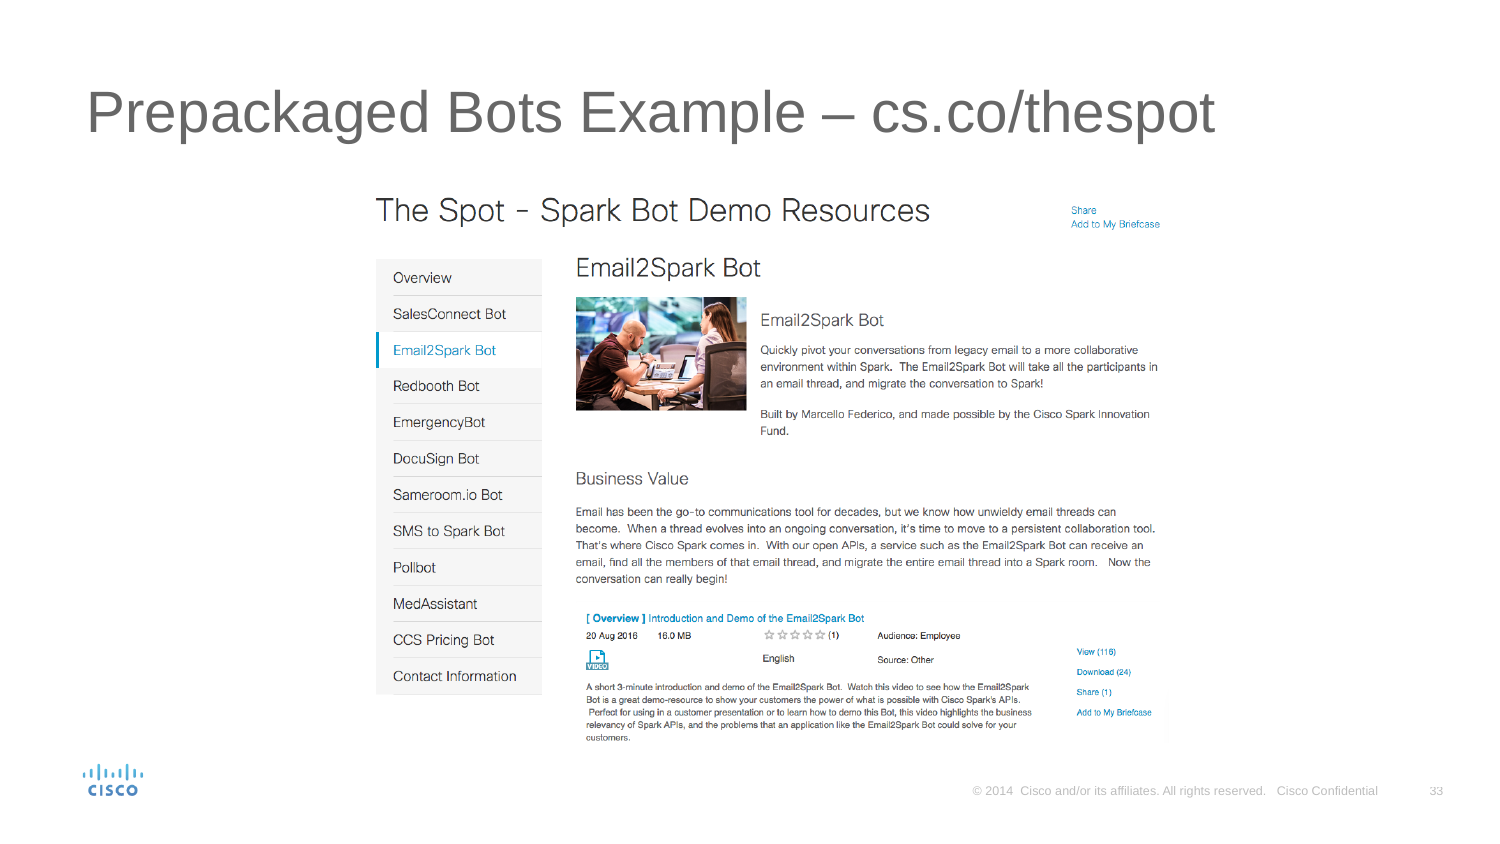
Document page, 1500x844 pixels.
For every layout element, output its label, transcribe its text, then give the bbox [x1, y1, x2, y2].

title Prepackaged Bots Example – cs.co/thespot [71, 55, 1441, 176]
picture [343, 184, 1169, 743]
picture [77, 758, 149, 803]
